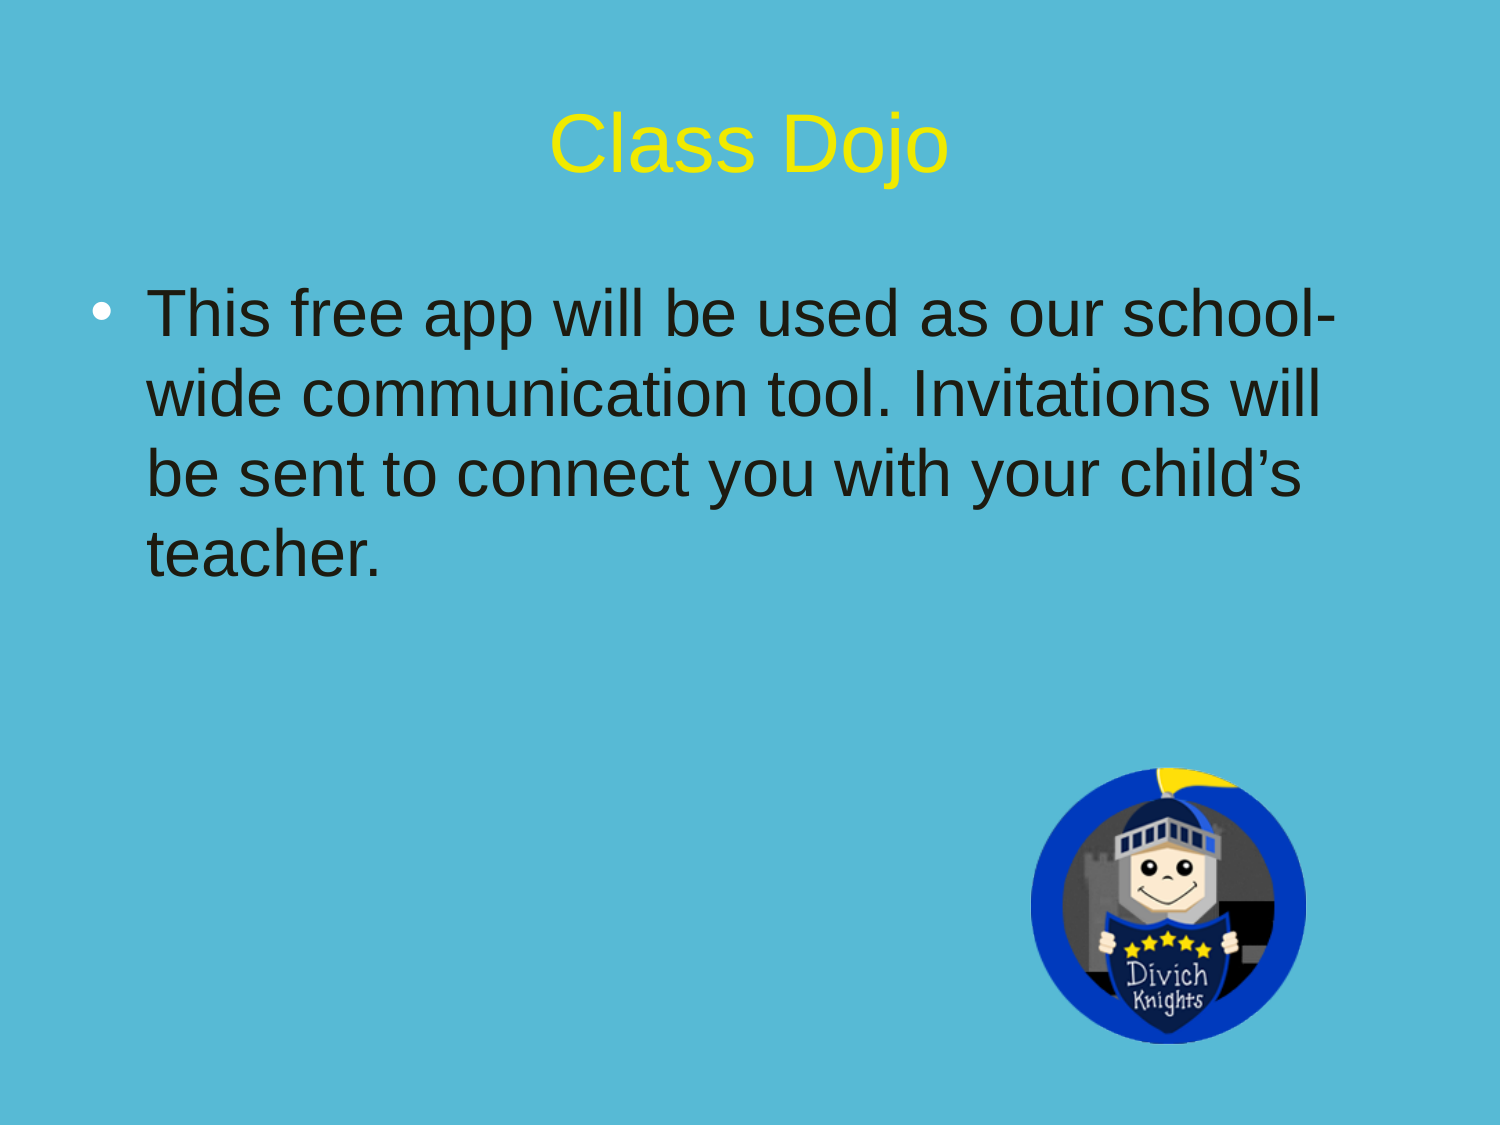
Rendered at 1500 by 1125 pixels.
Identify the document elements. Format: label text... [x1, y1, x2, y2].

list This free app will be used as our school-wide communication tool. Invitations will be sent to connect you with your child’s teacher. [75, 262, 1425, 1005]
picture [995, 732, 1342, 1079]
title Class Dojo [75, 45, 1425, 233]
